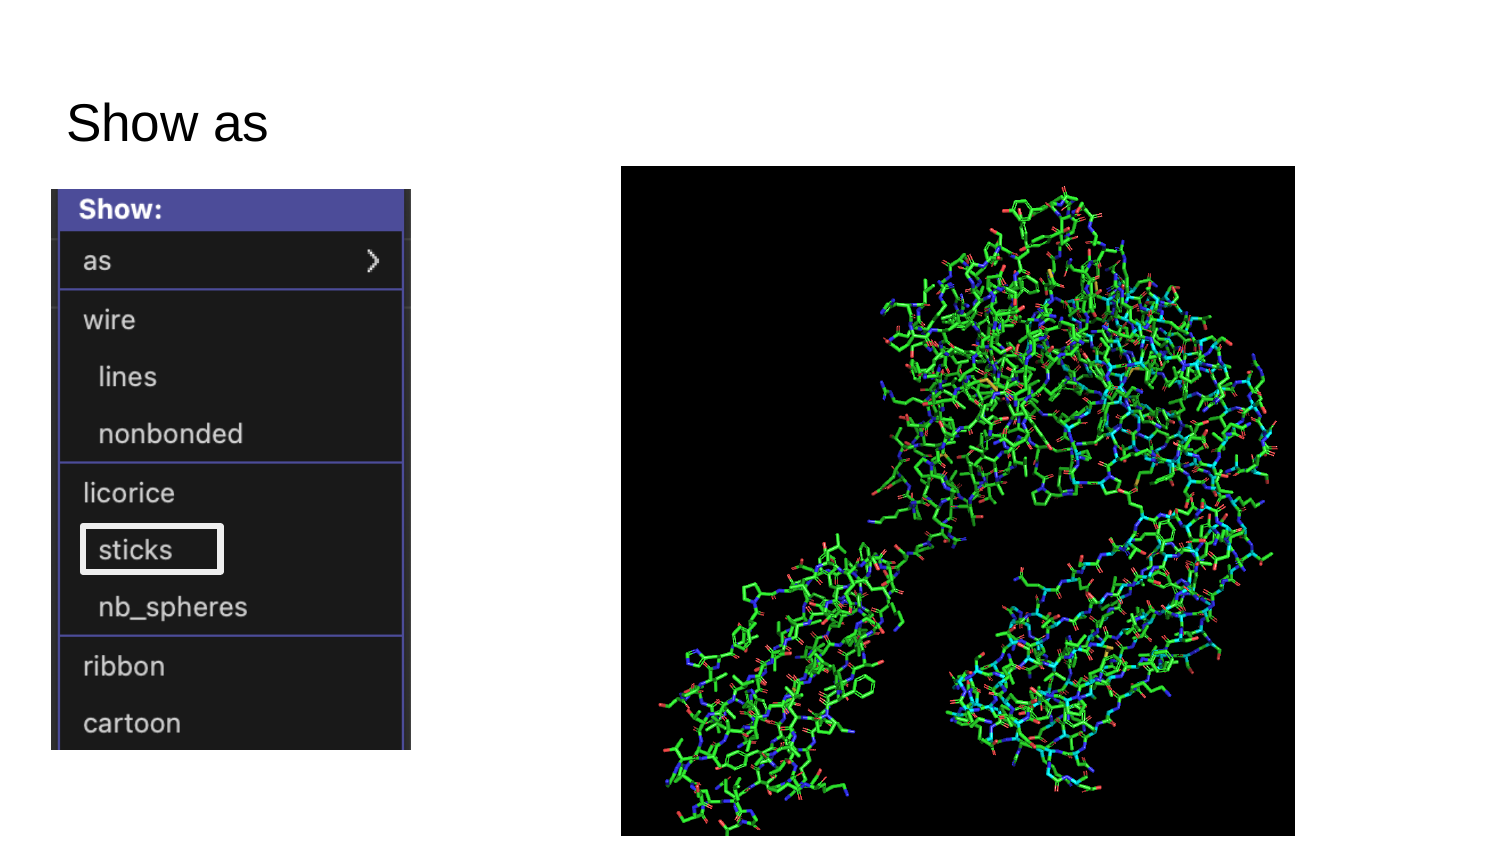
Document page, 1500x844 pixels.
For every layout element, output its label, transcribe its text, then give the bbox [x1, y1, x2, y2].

title Show as [51, 72, 1449, 167]
picture [621, 166, 1295, 837]
picture [50, 188, 412, 750]
